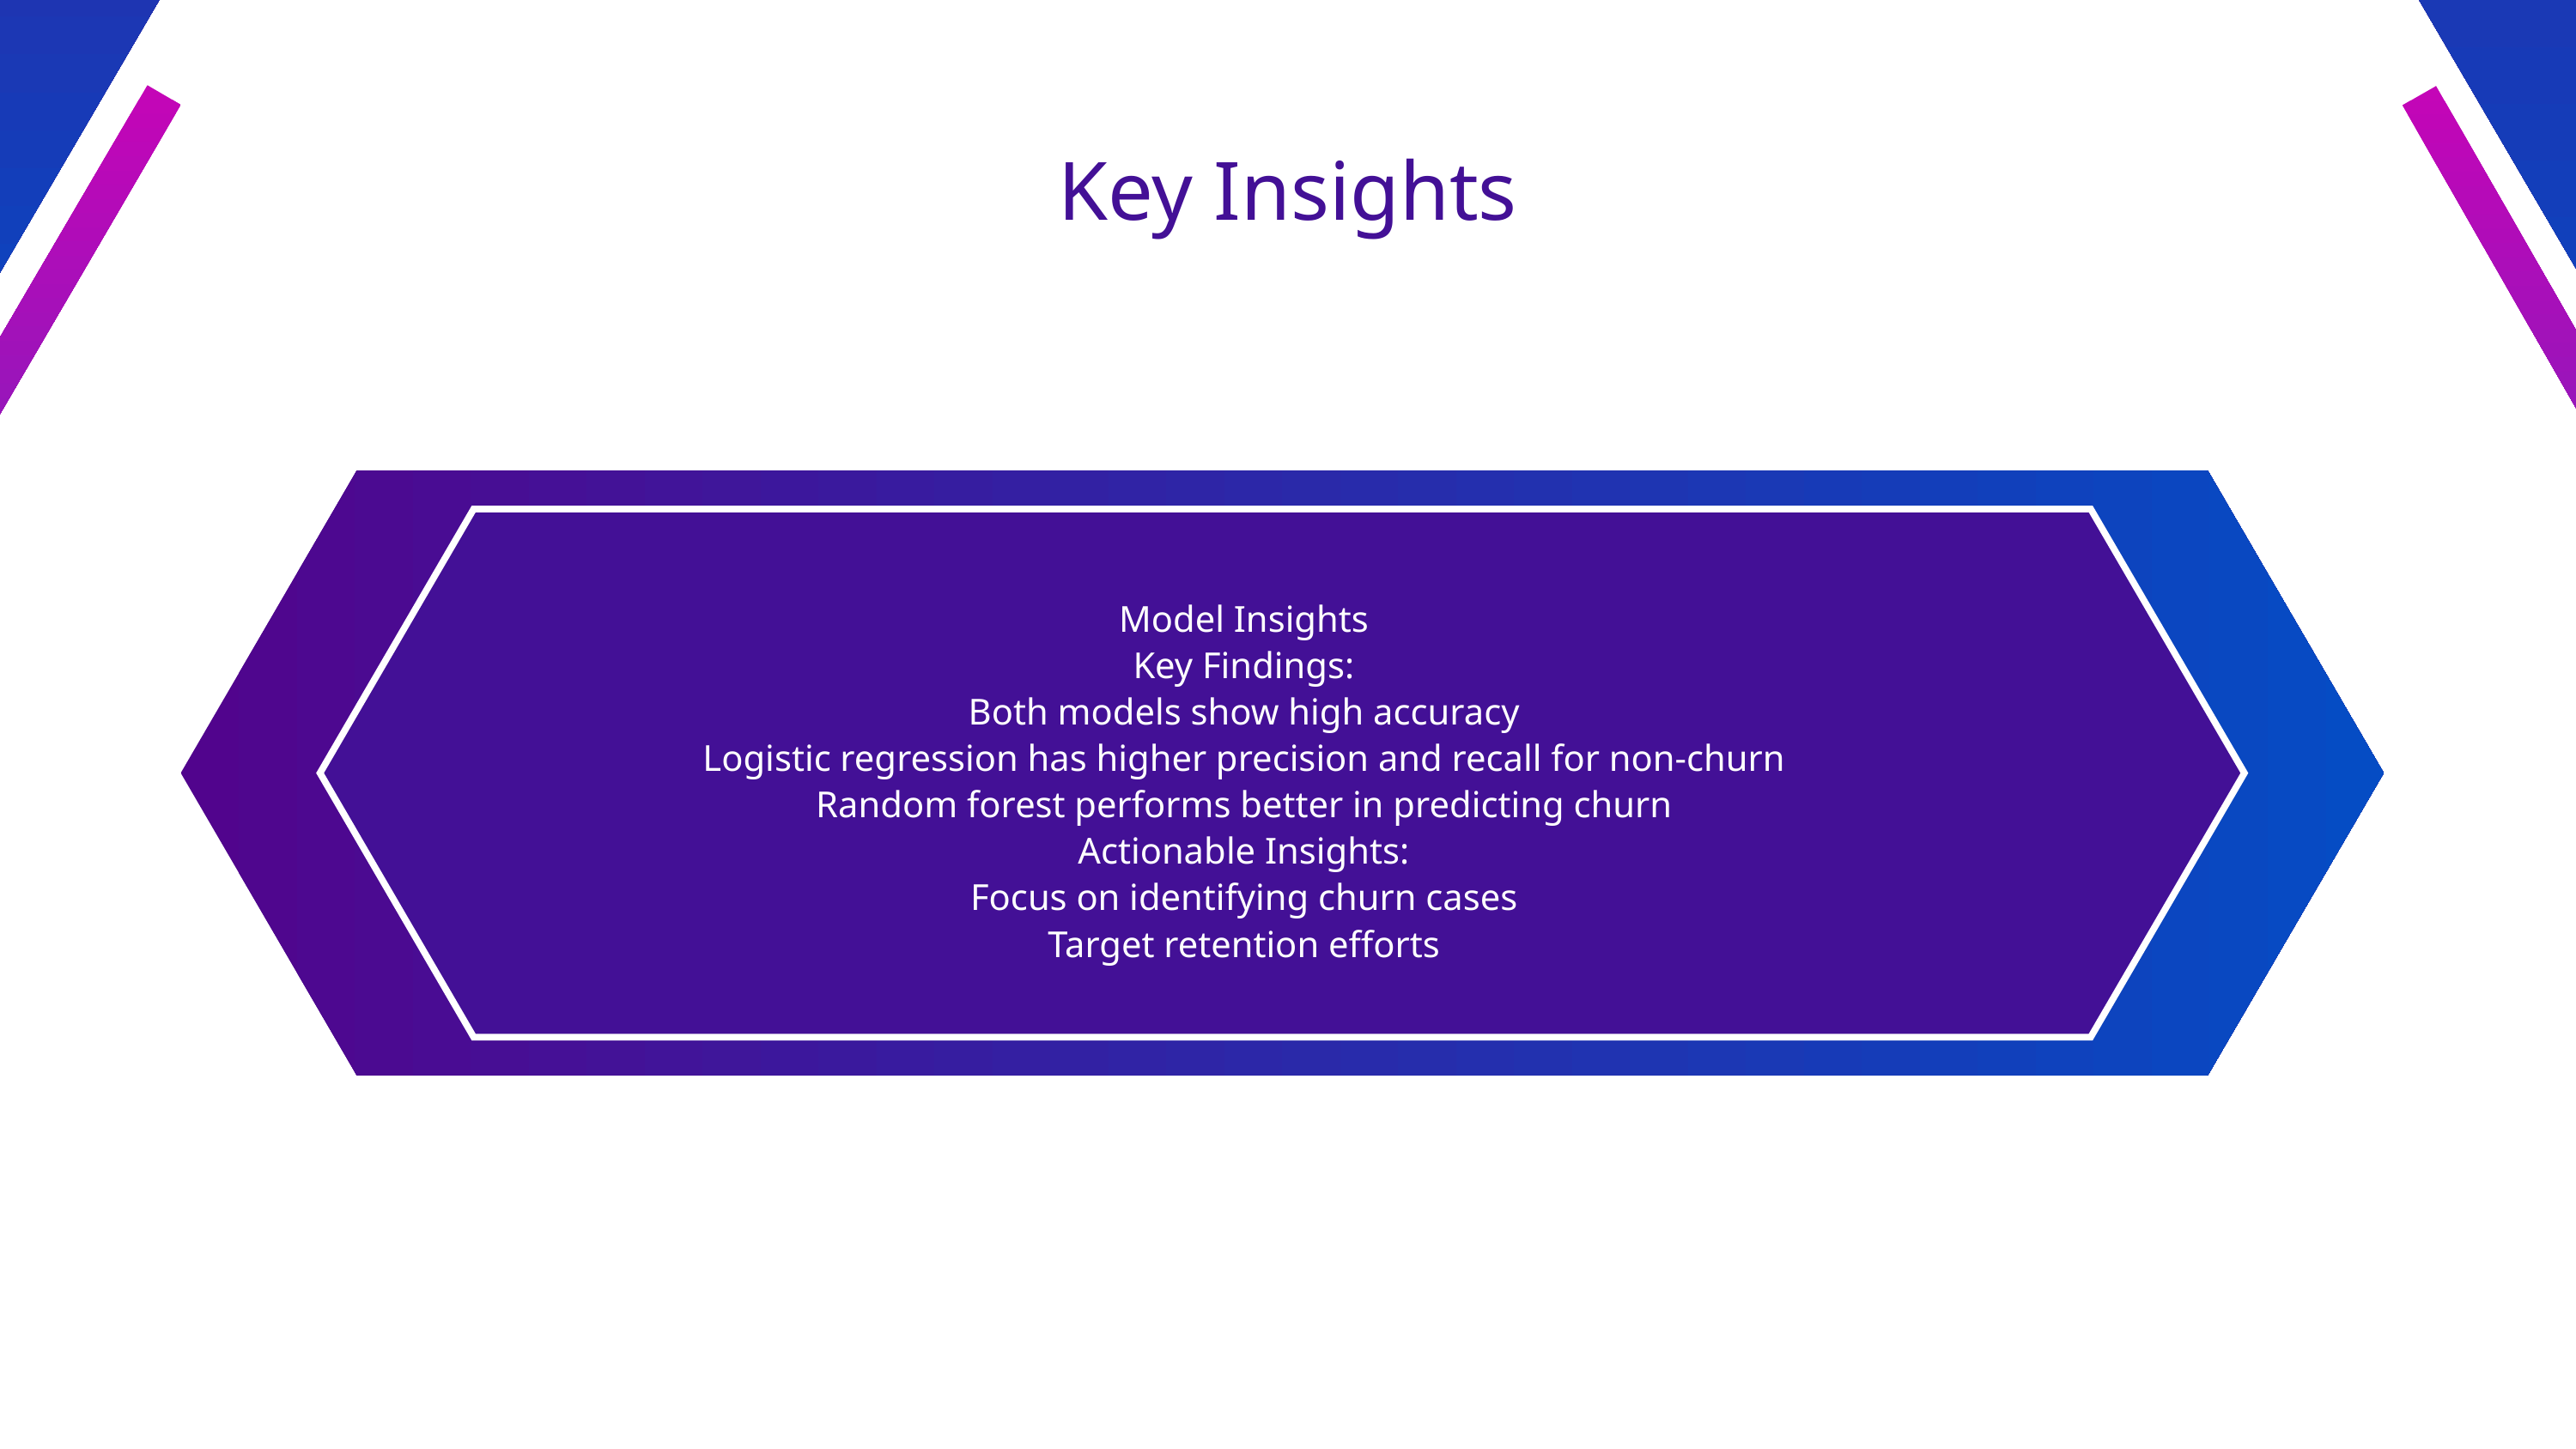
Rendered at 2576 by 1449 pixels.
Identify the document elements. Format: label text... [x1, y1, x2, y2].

text_box Key Insights [809, 139, 1766, 237]
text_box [319, 508, 2245, 1038]
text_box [180, 470, 2385, 1076]
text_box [2180, 0, 2576, 666]
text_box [0, 0, 270, 454]
